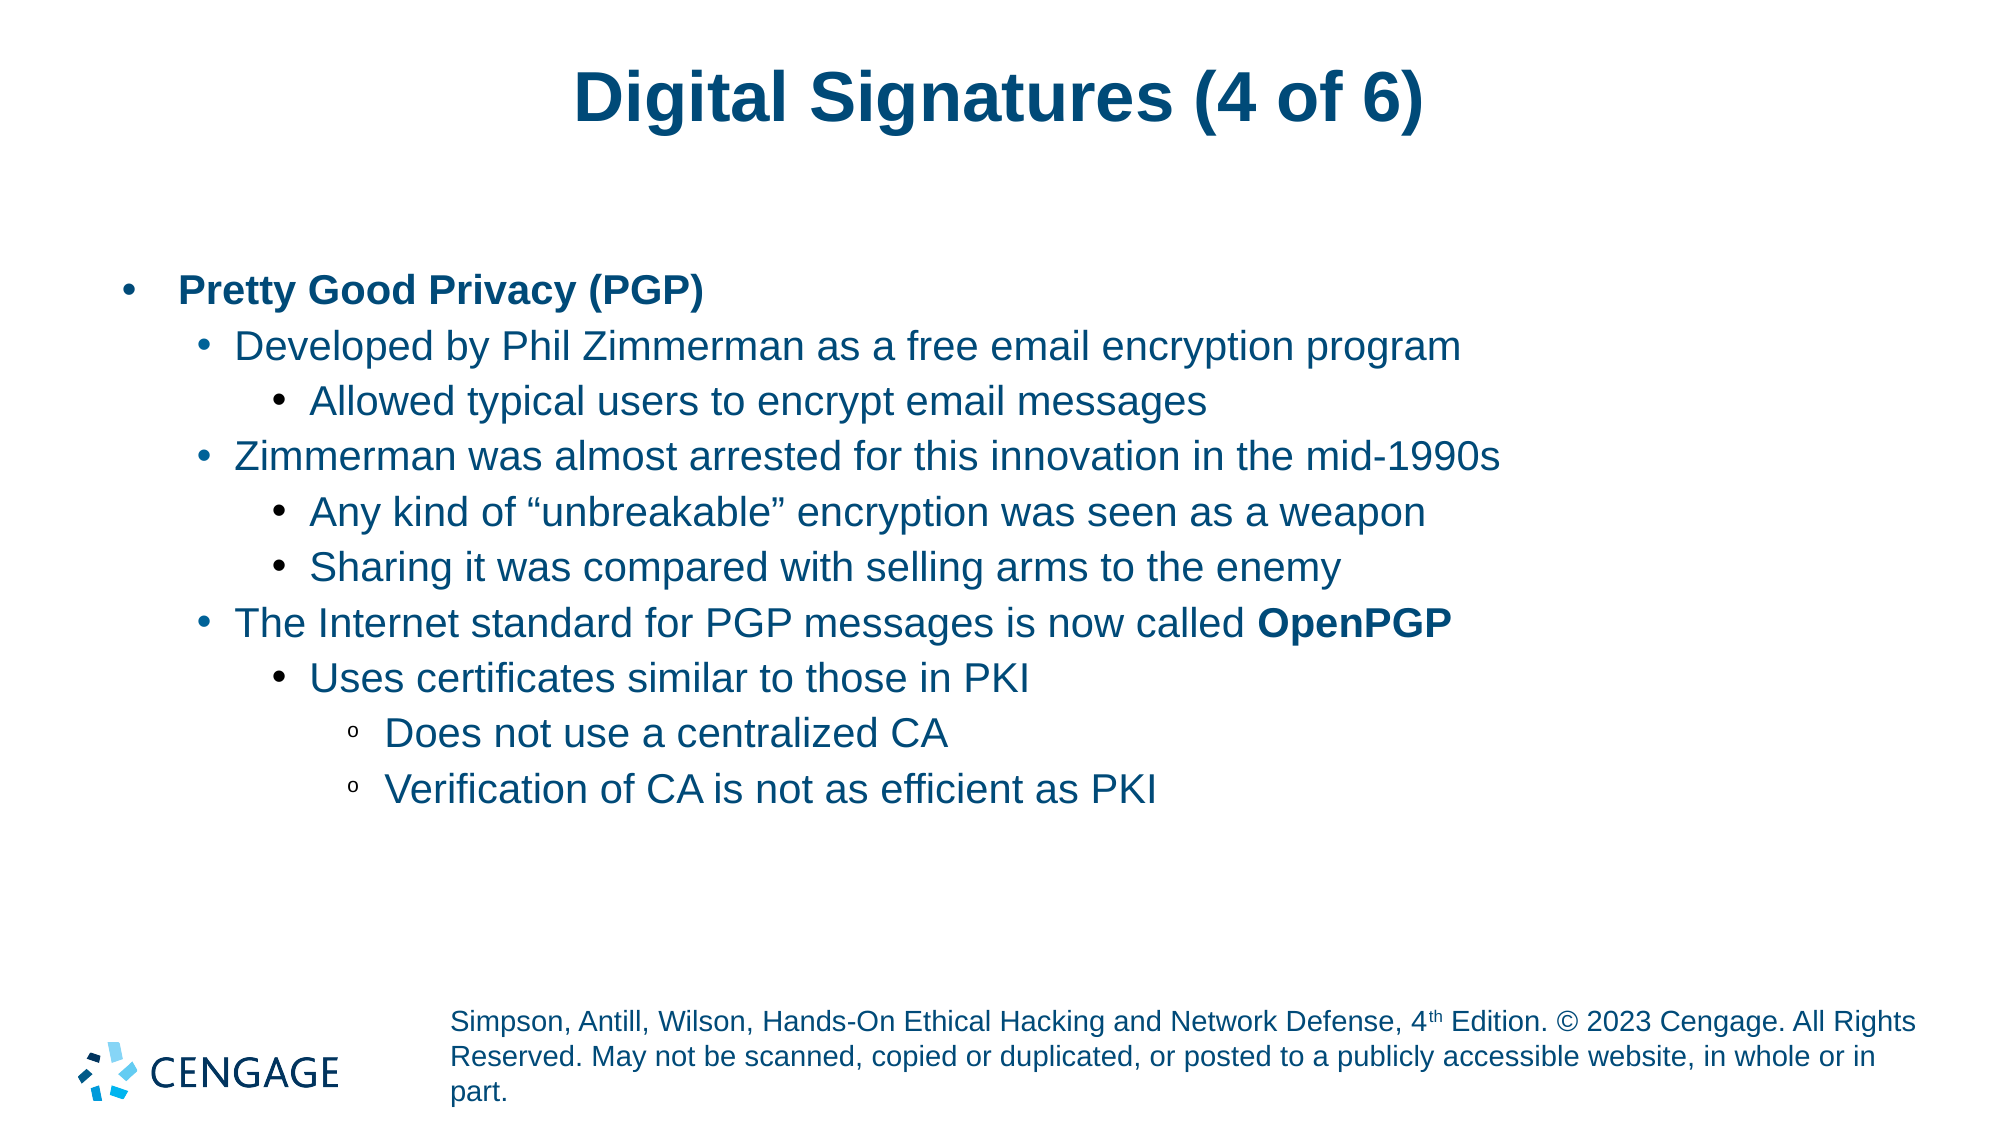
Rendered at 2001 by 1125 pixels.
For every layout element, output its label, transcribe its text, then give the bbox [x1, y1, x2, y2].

title Digital Signatures (4 of 6) [137, 59, 1863, 171]
picture [78, 1042, 338, 1101]
list Pretty Good Privacy (PGP) Developed by Phil Zimmerman as a free email encryption program Allowed typical users to encrypt email messages Zimmerman was almost arrested for this innovation in the mid-1990s Any kind of “unbreakable” encryption was seen as a weapon Sharing it was compared with selling arms to the enemy The Internet standard for PGP messages is now called OpenPGP Uses certificates similar to those in PKI Does not use a centralized CA Verification of CA is not as efficient as PKI [121, 268, 1880, 990]
